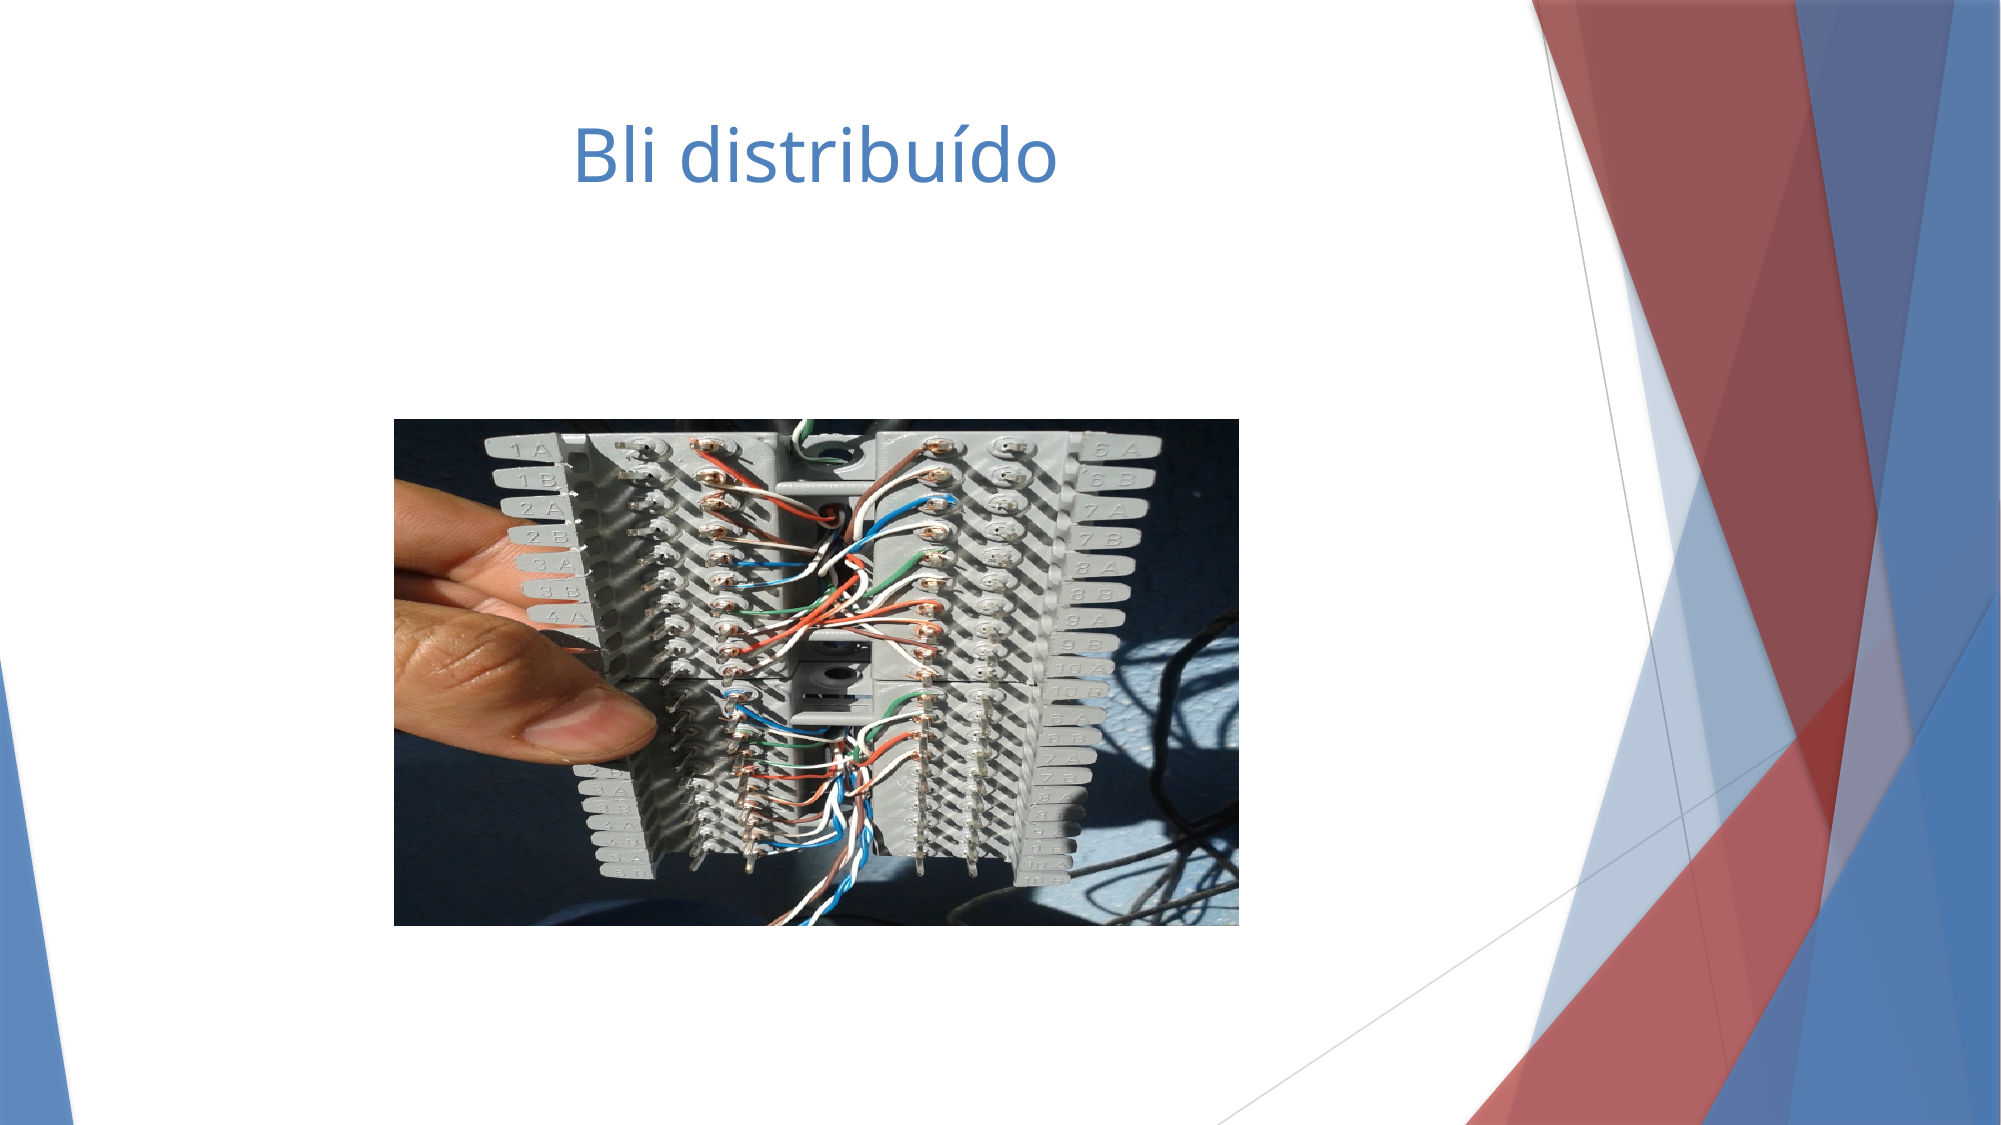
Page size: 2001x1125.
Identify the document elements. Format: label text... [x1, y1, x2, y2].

picture [393, 419, 1239, 927]
title Bli distribuído [111, 99, 1522, 317]
